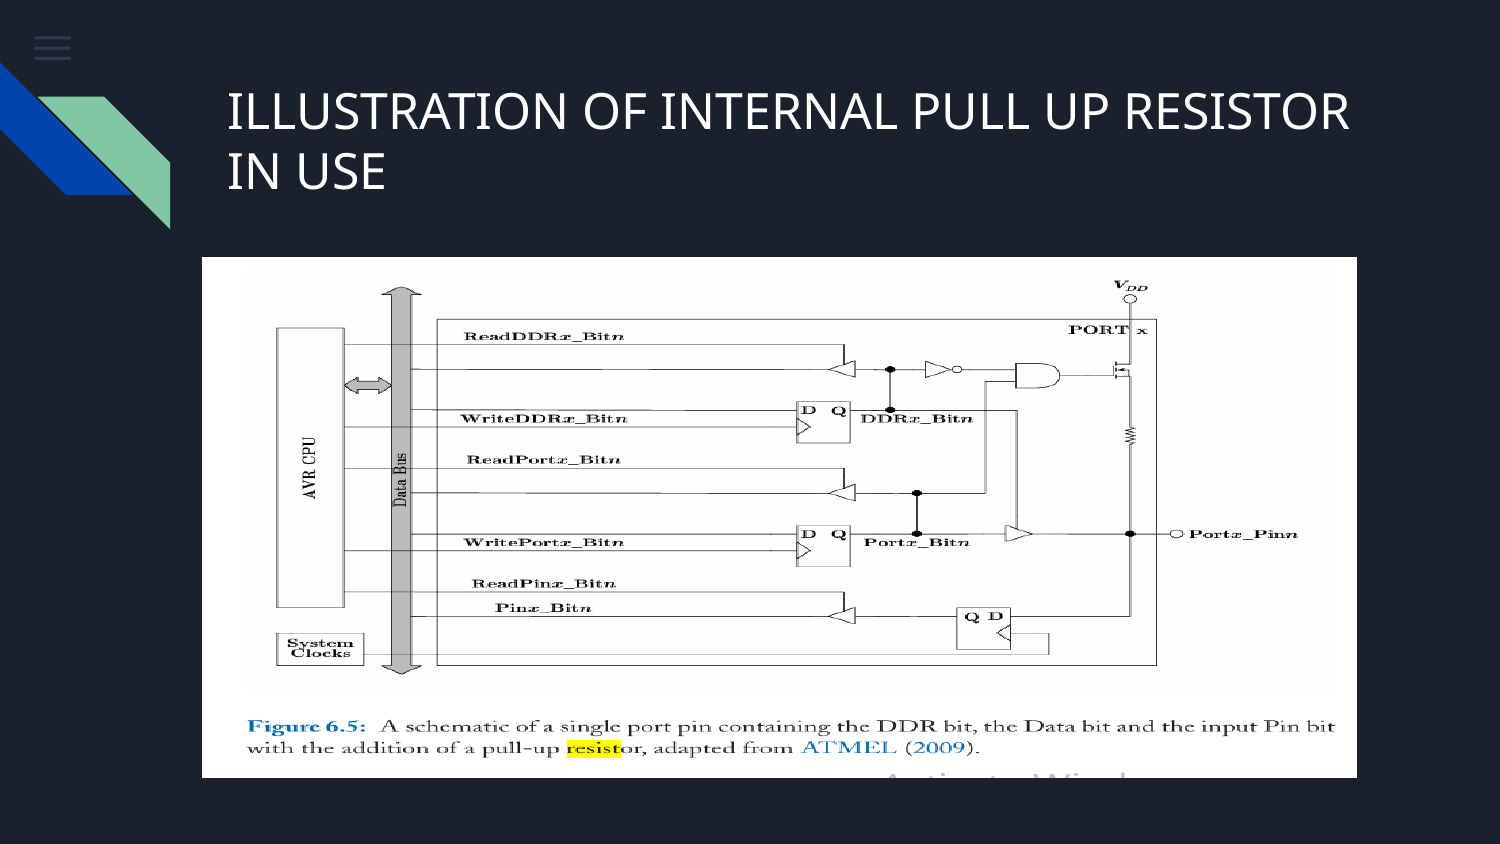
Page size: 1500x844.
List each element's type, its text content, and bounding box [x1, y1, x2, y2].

picture [201, 256, 1358, 778]
title ILLUSTRATION OF INTERNAL PULL UP RESISTOR IN USE [212, 64, 1368, 215]
